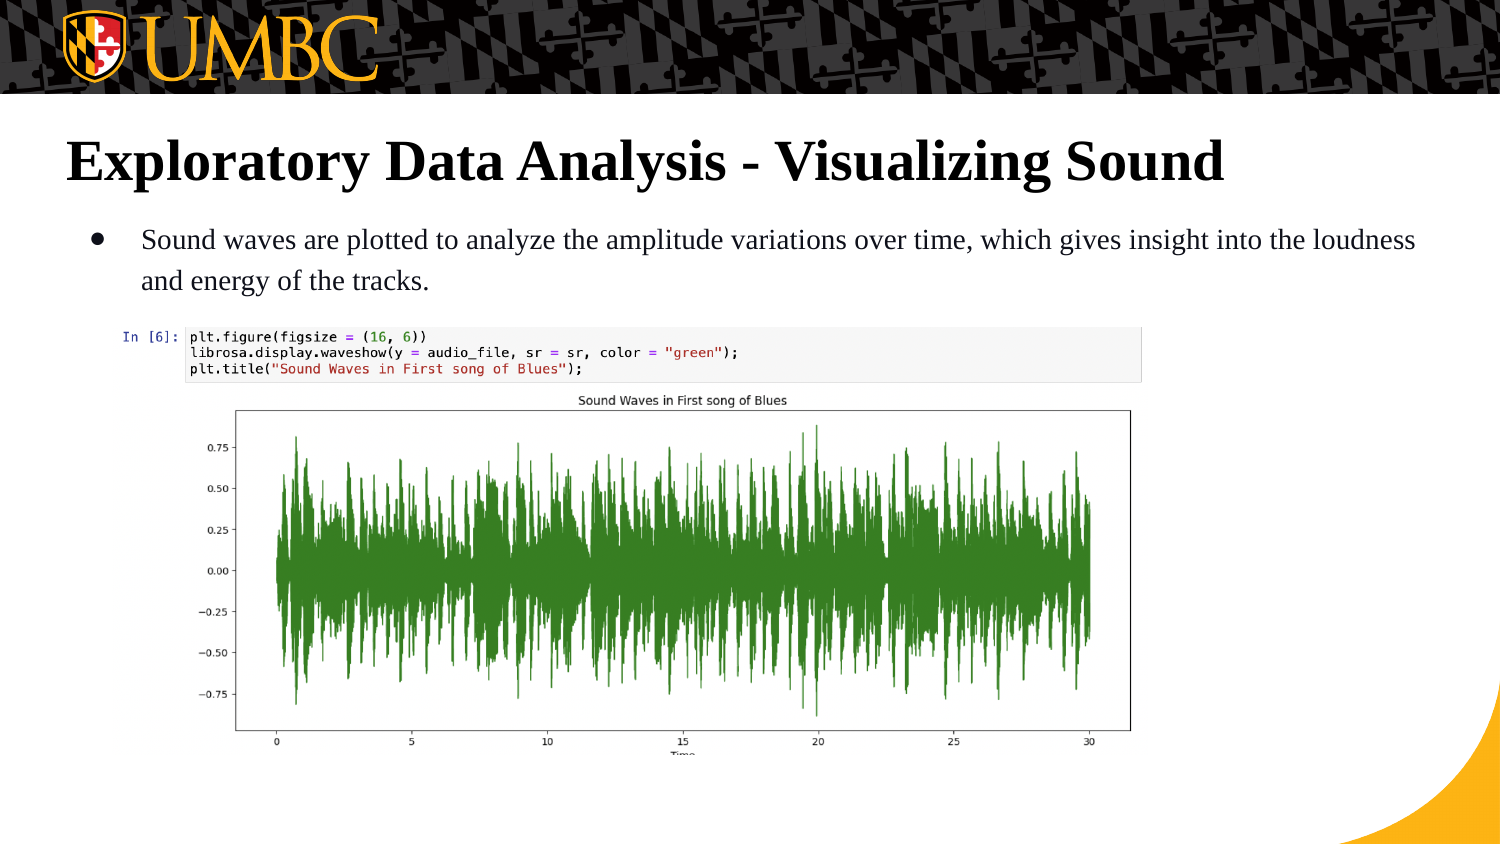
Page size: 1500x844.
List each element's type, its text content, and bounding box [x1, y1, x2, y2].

title Exploratory Data Analysis - Visualizing Sound [51, 106, 1449, 200]
picture [0, 0, 1500, 94]
picture [111, 327, 1148, 755]
picture [1338, 679, 1500, 844]
list Sound waves are plotted to analyze the amplitude variations over time, which gives insight into the loudness and energy of the tracks. [51, 200, 1449, 761]
